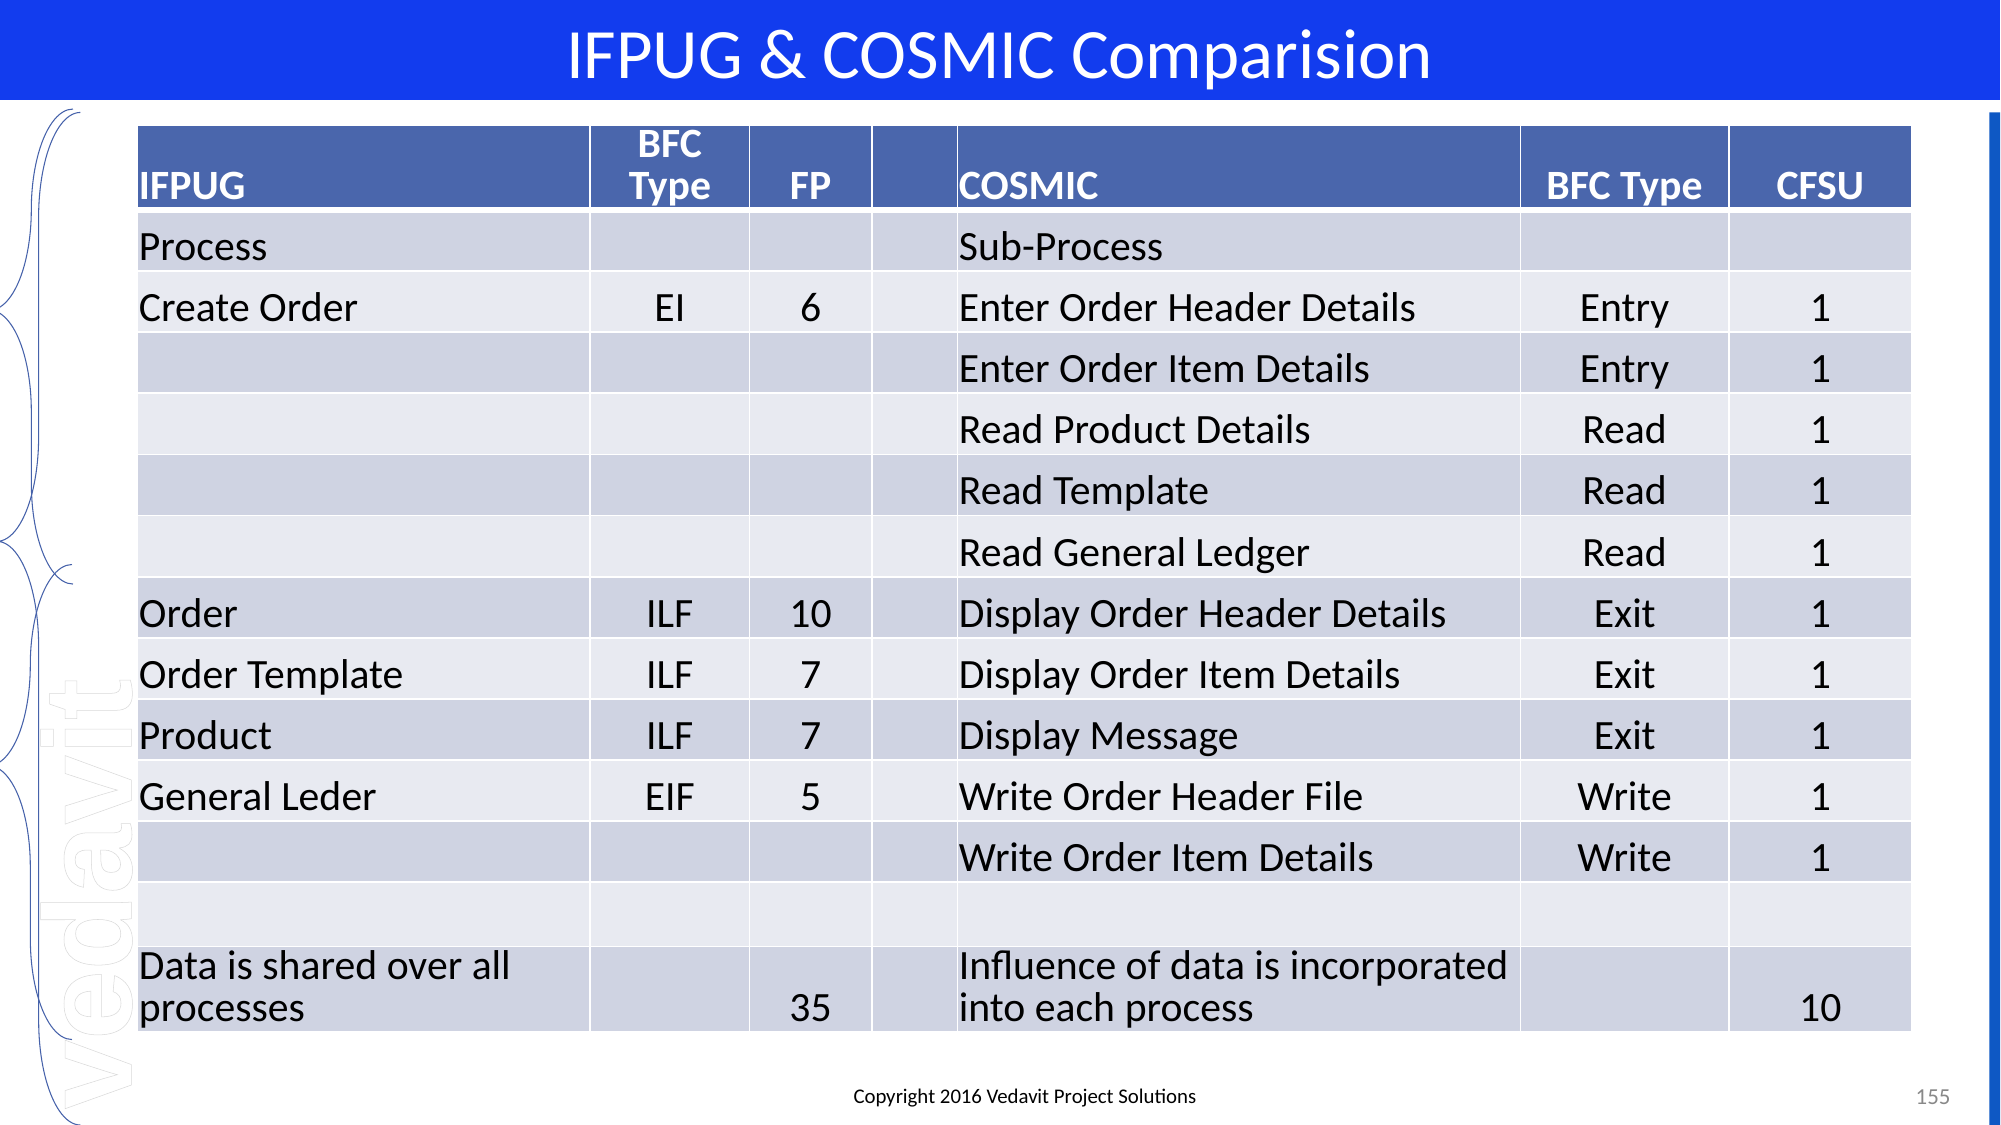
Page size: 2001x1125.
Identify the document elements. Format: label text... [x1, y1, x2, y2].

table_cell 10 [1730, 947, 1911, 1031]
table_cell [138, 455, 589, 515]
table_header FP [750, 126, 871, 207]
table_cell Read Template [958, 455, 1520, 515]
table_cell [591, 516, 749, 576]
table_cell Exit [1521, 639, 1728, 698]
table_cell [873, 947, 957, 1031]
table_cell 1 [1730, 516, 1911, 576]
table_cell [138, 883, 589, 946]
table_cell Enter Order Item Details [958, 333, 1520, 392]
table_cell [873, 333, 957, 392]
table_cell [591, 822, 749, 881]
table_cell Read [1521, 394, 1728, 454]
table_cell Read General Ledger [958, 516, 1520, 576]
table_cell [591, 394, 749, 454]
table_cell [1521, 883, 1728, 946]
table_cell Exit [1521, 578, 1728, 637]
table_cell Influence of data is incorporated into each process [958, 947, 1520, 1031]
table_cell [1521, 947, 1728, 1031]
table_cell 10 [750, 578, 871, 637]
table_cell Write [1521, 761, 1728, 820]
table_cell 7 [750, 700, 871, 759]
table_cell Display Order Header Details [958, 578, 1520, 637]
table_cell [873, 272, 957, 331]
table_cell [873, 516, 957, 576]
table_cell [750, 394, 871, 454]
table_cell Write Order Header File [958, 761, 1520, 820]
table_cell 5 [750, 761, 871, 820]
table_cell [1730, 213, 1911, 270]
table_cell [138, 822, 589, 881]
table_cell 1 [1730, 822, 1911, 881]
table_cell Entry [1521, 272, 1728, 331]
table_cell Order [138, 578, 589, 637]
table_cell ILF [591, 700, 749, 759]
table_cell [873, 639, 957, 698]
table_cell EI [591, 272, 749, 331]
table_cell Sub-Process [958, 213, 1520, 270]
table_cell 1 [1730, 761, 1911, 820]
table_cell [750, 883, 871, 946]
table_cell [873, 883, 957, 946]
table_cell Display Message [958, 700, 1520, 759]
table_cell 35 [750, 947, 871, 1031]
table_cell Write Order Item Details [958, 822, 1520, 881]
table_cell [1521, 213, 1728, 270]
table_cell ILF [591, 578, 749, 637]
table_cell Read [1521, 516, 1728, 576]
table_cell [591, 883, 749, 946]
table_cell 1 [1730, 455, 1911, 515]
table_cell [750, 516, 871, 576]
table_cell Product [138, 700, 589, 759]
table_cell 6 [750, 272, 871, 331]
table_cell 1 [1730, 333, 1911, 392]
table_cell [873, 822, 957, 881]
table_cell [750, 213, 871, 270]
table_cell 7 [750, 639, 871, 698]
table_cell Exit [1521, 700, 1728, 759]
table_cell Enter Order Header Details [958, 272, 1520, 331]
table_header IFPUG [138, 126, 589, 207]
table_cell 1 [1730, 394, 1911, 454]
table_cell [873, 213, 957, 270]
table_header BFC Type [591, 126, 749, 207]
table_cell 1 [1730, 639, 1911, 698]
table_cell Entry [1521, 333, 1728, 392]
table_header COSMIC [958, 126, 1520, 207]
table_cell [138, 394, 589, 454]
table_cell EIF [591, 761, 749, 820]
table_cell [873, 578, 957, 637]
slide_number 155 [1866, 1065, 2000, 1125]
table_cell [873, 394, 957, 454]
table_cell [1730, 883, 1911, 946]
table_cell [591, 333, 749, 392]
table_cell 1 [1730, 272, 1911, 331]
table_cell Data is shared over all processes [138, 947, 589, 1031]
table_cell 1 [1730, 700, 1911, 759]
table_cell General Leder [138, 761, 589, 820]
table_cell [873, 455, 957, 515]
table_cell Process [138, 213, 589, 270]
table_cell [958, 883, 1520, 946]
table_cell [873, 700, 957, 759]
table_cell Read [1521, 455, 1728, 515]
table_header CFSU [1730, 126, 1911, 207]
table_cell [873, 761, 957, 820]
table_cell [750, 333, 871, 392]
table_cell Display Order Item Details [958, 639, 1520, 698]
table_cell Write [1521, 822, 1728, 881]
table_cell [591, 213, 749, 270]
table_cell [750, 455, 871, 515]
title IFPUG & COSMIC Comparision [0, 0, 2000, 100]
table_cell Create Order [138, 272, 589, 331]
table_header [873, 126, 957, 207]
table_cell Order Template [138, 639, 589, 698]
table_cell Read Product Details [958, 394, 1520, 454]
table_cell [750, 822, 871, 881]
table_cell ILF [591, 639, 749, 698]
table_cell [138, 516, 589, 576]
table_cell 1 [1730, 578, 1911, 637]
table_cell [138, 333, 589, 392]
table_cell [591, 947, 749, 1031]
table_header BFC Type [1521, 126, 1728, 207]
table_cell [591, 455, 749, 515]
